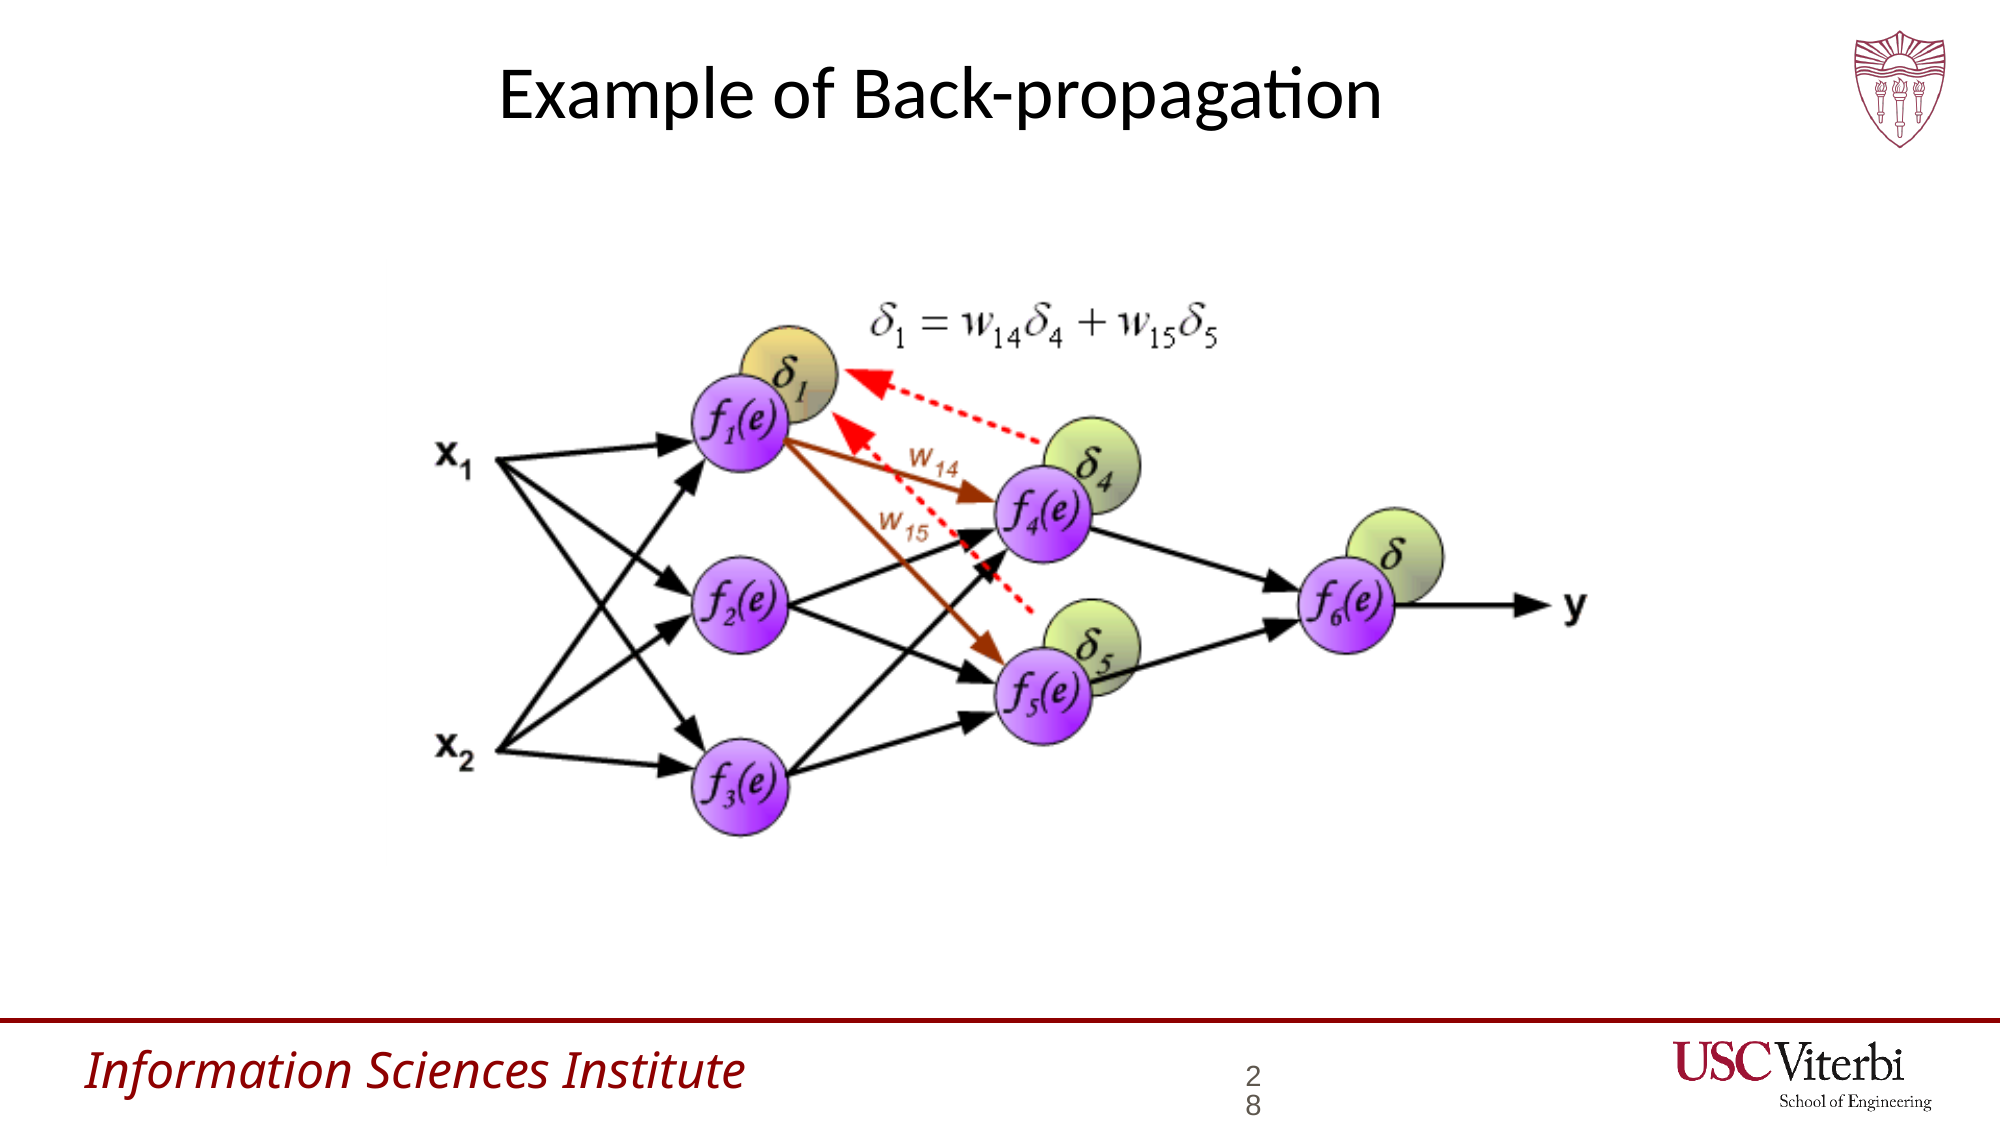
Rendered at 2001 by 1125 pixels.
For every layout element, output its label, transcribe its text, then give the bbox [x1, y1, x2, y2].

picture [385, 259, 1615, 866]
title Example of Back-propagation [99, 35, 1783, 141]
slide_number 28 [1230, 1050, 1282, 1100]
picture [1641, 1027, 1964, 1118]
